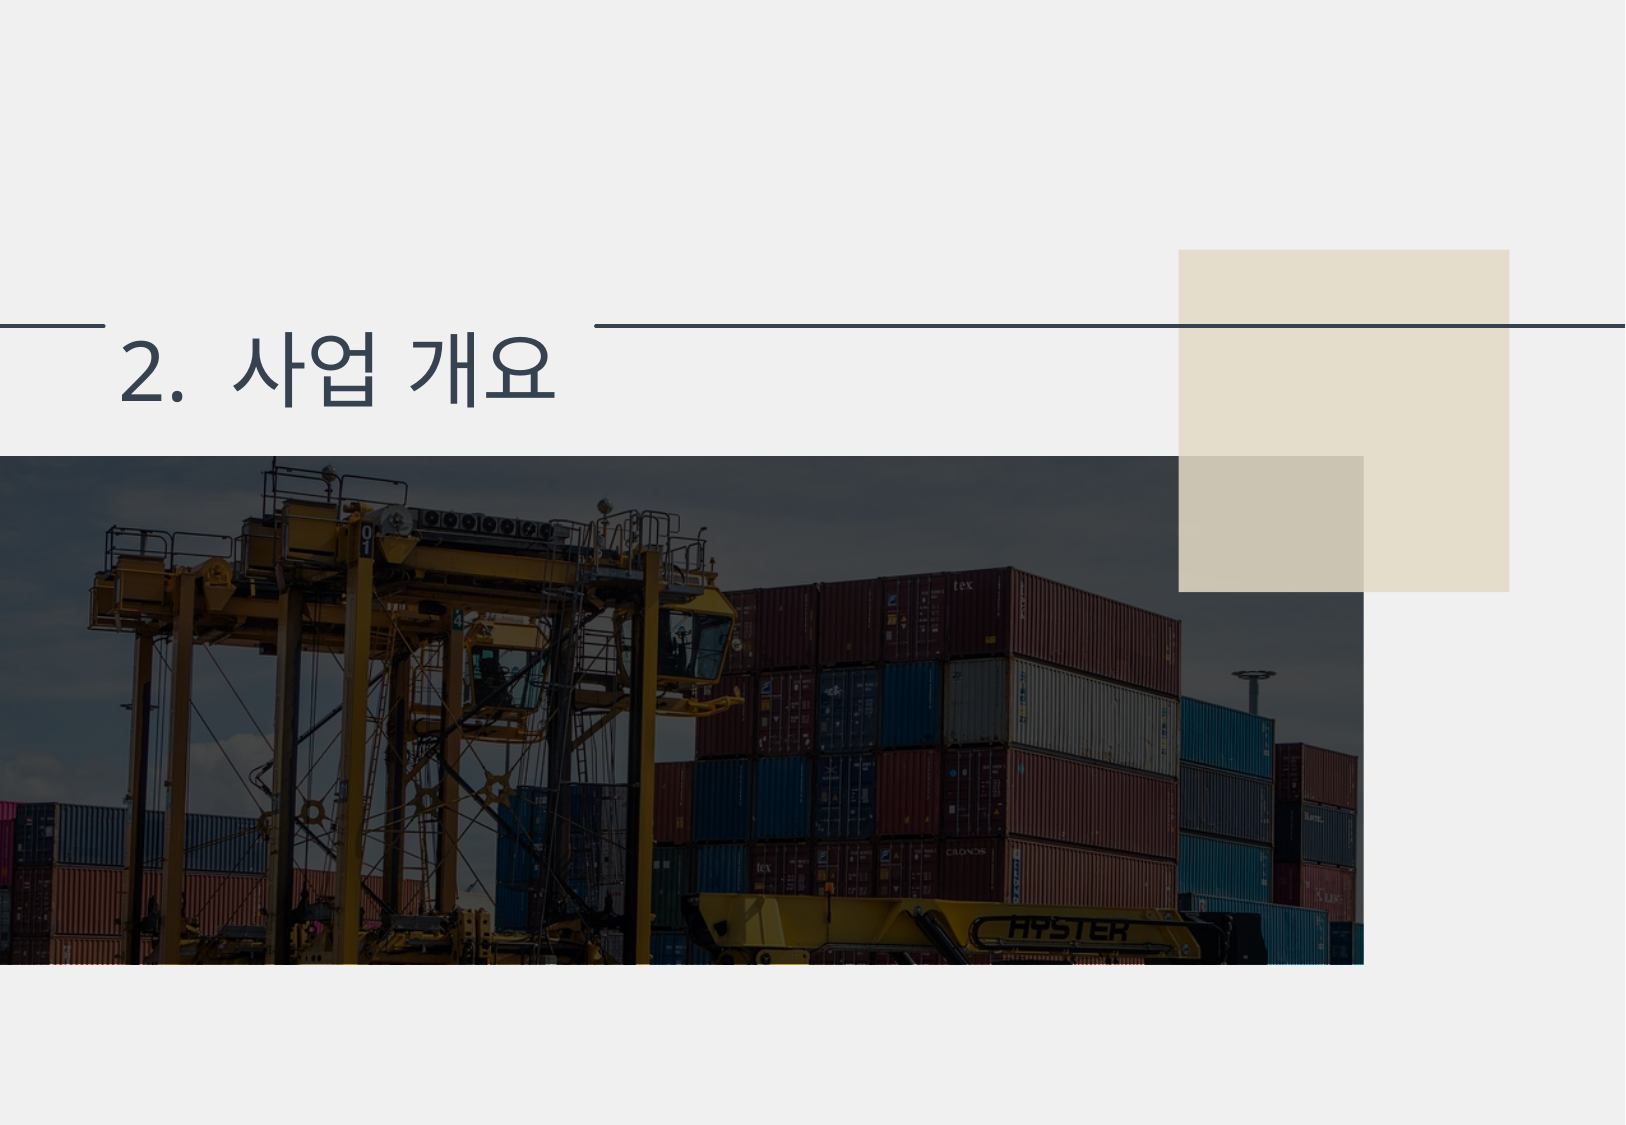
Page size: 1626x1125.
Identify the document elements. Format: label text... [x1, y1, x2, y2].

text_box [1177, 248, 1511, 324]
text_box [1177, 335, 1511, 594]
picture [0, 455, 1364, 965]
text_box 2. 사업 개요 [103, 140, 700, 426]
